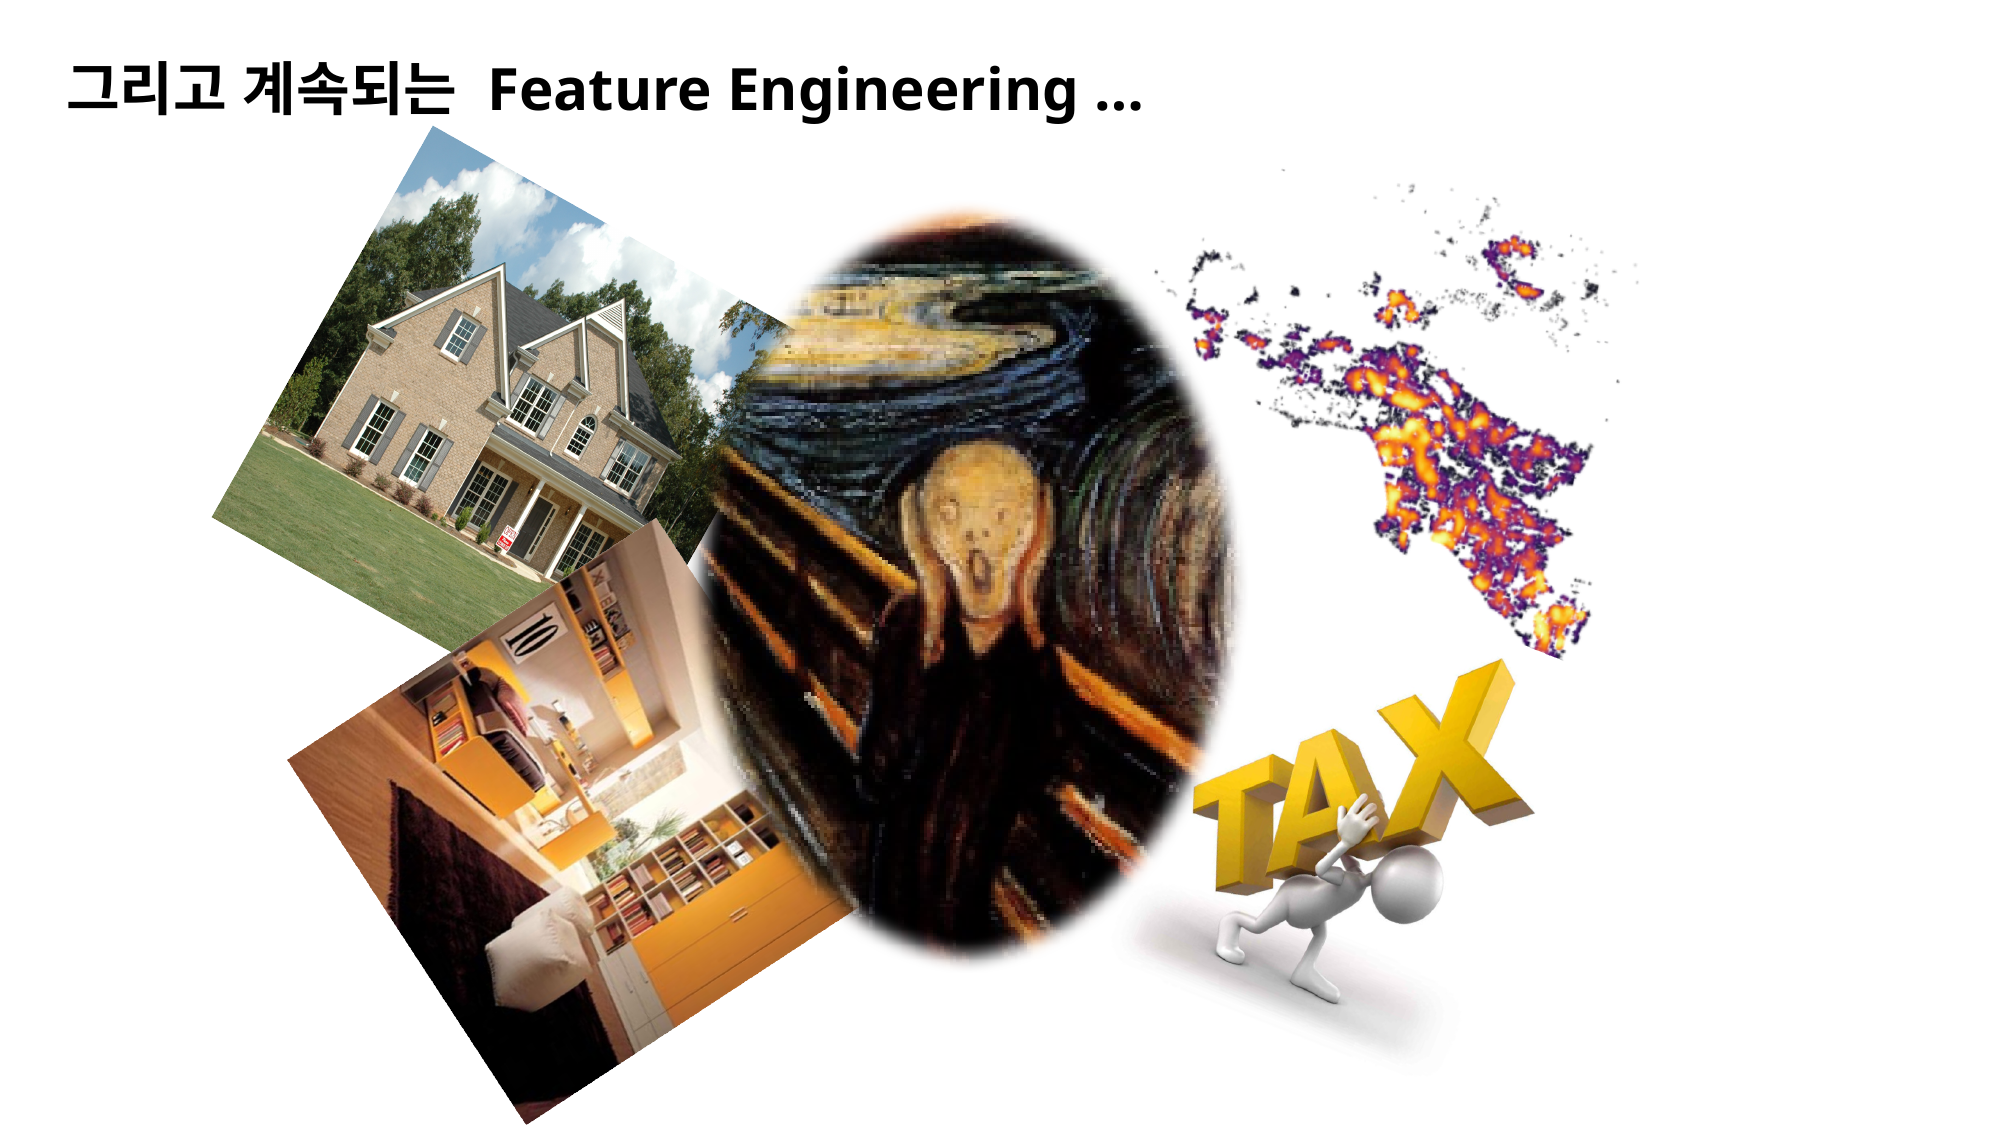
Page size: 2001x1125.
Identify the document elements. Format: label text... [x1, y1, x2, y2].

picture [213, 116, 1691, 1124]
text_box 그리고 계속되는 Feature Engineering … [51, 44, 1160, 130]
